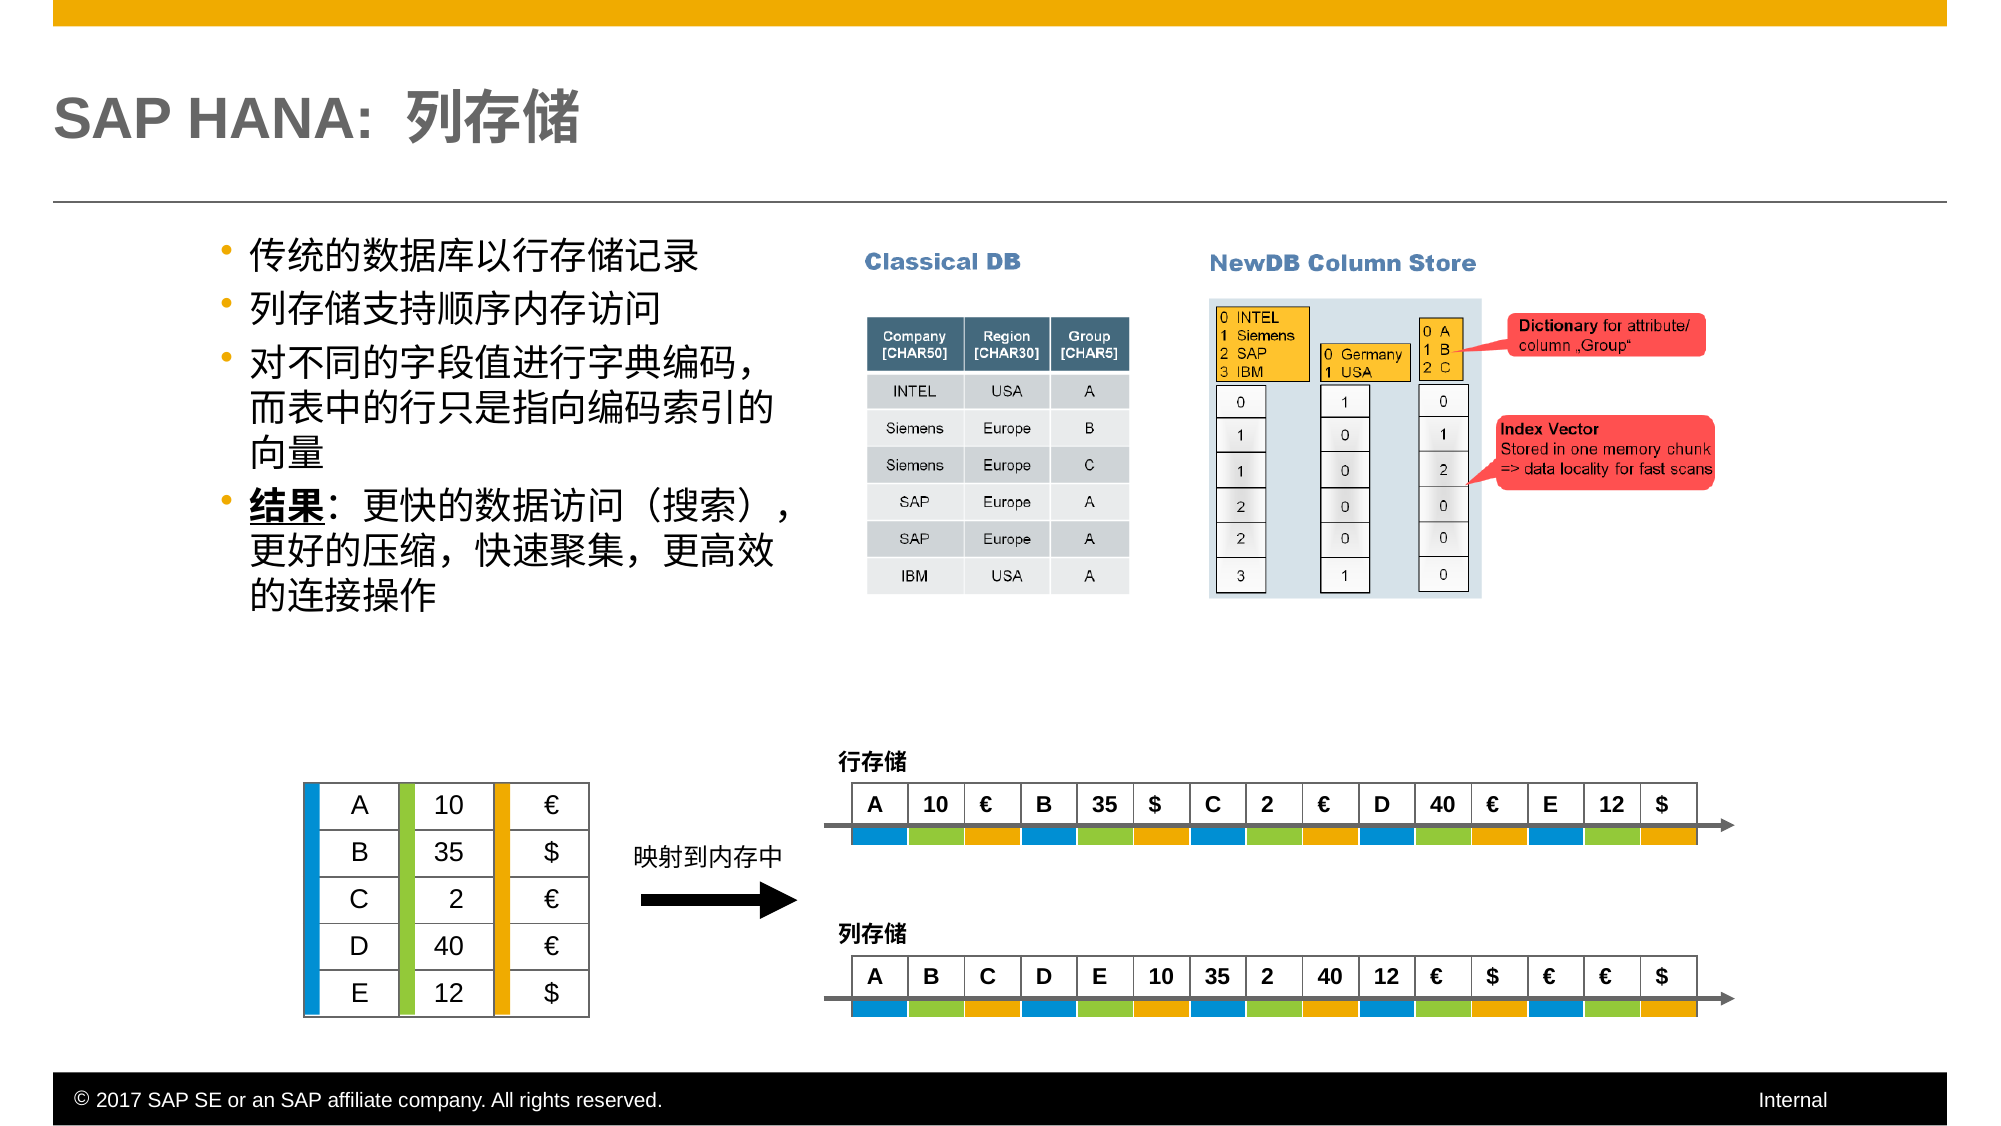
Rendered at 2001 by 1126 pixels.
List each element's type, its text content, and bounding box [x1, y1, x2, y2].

picture [845, 219, 1736, 622]
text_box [1191, 828, 1245, 833]
table_cell 35 [415, 831, 493, 876]
table_cell [1585, 1009, 1640, 1017]
text_box [399, 783, 415, 1015]
table_header € [511, 784, 588, 829]
table_cell [1303, 1009, 1358, 1017]
table_header $ [1641, 784, 1696, 823]
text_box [1529, 828, 1583, 833]
table_cell [1191, 836, 1245, 845]
text_box Web 服务器 [1585, 828, 1640, 833]
table_cell [1529, 1009, 1583, 1017]
table_header 40 [1416, 784, 1471, 823]
text_box [495, 783, 511, 1015]
table_cell [1247, 1009, 1302, 1017]
table_cell [1641, 836, 1696, 845]
table_cell [1022, 836, 1076, 845]
table_cell C [320, 878, 398, 923]
table_cell [853, 1009, 907, 1017]
table_cell € [511, 878, 588, 923]
table_header 35 [1078, 784, 1133, 823]
table_cell [965, 836, 1020, 845]
table_header 2 [1247, 957, 1302, 996]
table_cell [1247, 836, 1302, 845]
table_header € [1585, 957, 1640, 996]
table_header 12 [1585, 784, 1640, 823]
table_cell [853, 836, 907, 845]
table_cell [1191, 1009, 1245, 1017]
table_cell 12 [400, 971, 493, 1016]
table_cell [1078, 1009, 1133, 1017]
table_cell E [305, 971, 398, 1016]
text_box 高可用性及灾备 [965, 1001, 1020, 1006]
table_header A [853, 784, 907, 823]
table_header B [1022, 784, 1076, 823]
table_cell [1641, 1009, 1696, 1017]
text_box 传统的数据库以行存储记录 列存储支持顺序内存访问 对不同的字段值进行字典编码，而表中的行只是指向编码索引的向量 结果：更快的数据访问（搜索），更好的压缩，快速聚集，更高效的连接操作 [205, 224, 824, 723]
table_header $ [1472, 957, 1527, 996]
table_header $ [1641, 957, 1696, 996]
text_box 行存储 [824, 740, 975, 783]
table_cell $ [511, 831, 588, 876]
table_header 12 [1360, 957, 1414, 996]
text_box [1078, 828, 1133, 833]
table_header € [965, 784, 1020, 823]
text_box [1585, 1001, 1640, 1006]
text_box [1472, 828, 1527, 833]
table_header € [1529, 957, 1583, 996]
table_header 35 [1191, 957, 1245, 996]
table_cell € [511, 924, 588, 969]
text_box </> [1529, 1001, 1583, 1006]
text_box Java脚本 [1641, 828, 1696, 833]
text_box 空间 [1247, 1001, 1302, 1006]
text_box Fiori 用户体验 [1360, 1001, 1414, 1006]
table_header A [320, 784, 398, 829]
table_cell [1360, 1009, 1414, 1017]
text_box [1360, 828, 1414, 833]
table_cell [1134, 1009, 1189, 1017]
table_header C [965, 957, 1020, 996]
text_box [1303, 828, 1358, 833]
table_header E [1078, 957, 1133, 996]
table_header C [1191, 784, 1245, 823]
text_box [909, 828, 964, 833]
table_header € [1472, 784, 1527, 823]
table_cell 40 [415, 924, 493, 969]
table_cell [1303, 836, 1358, 845]
table_cell [909, 1009, 964, 1017]
table_header 10 [909, 784, 964, 823]
table_cell [1134, 836, 1189, 845]
table_header E [1529, 784, 1583, 823]
table_header 40 [1303, 957, 1358, 996]
text_box 文本分析 [1303, 1001, 1358, 1006]
text_box 列存储 [824, 912, 975, 955]
title SAP HANA: 列存储 [53, 53, 1947, 178]
table_cell [1416, 1009, 1471, 1017]
table_cell B [320, 831, 398, 876]
table_header € [1303, 784, 1358, 823]
table_header D [1022, 957, 1076, 996]
table_cell [1416, 836, 1471, 845]
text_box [965, 828, 1020, 833]
table_header 10 [1134, 957, 1189, 996]
text_box 开发 [1022, 1001, 1076, 1006]
table_cell [1472, 1009, 1527, 1017]
table_cell [1078, 836, 1133, 845]
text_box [853, 828, 907, 833]
table_header € [1416, 957, 1471, 996]
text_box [1134, 828, 1189, 833]
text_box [1472, 1001, 1527, 1006]
text_box 数据模型 [1078, 1001, 1133, 1006]
table_header $ [1134, 784, 1189, 823]
table_cell [909, 836, 964, 845]
table_cell [965, 1009, 1020, 1017]
table_header A [853, 957, 907, 996]
table_cell [1360, 836, 1414, 845]
table_header 10 [415, 784, 493, 829]
text_box [1416, 1001, 1471, 1006]
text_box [1247, 828, 1302, 833]
text_box 应用 生命周期管理 [909, 1001, 964, 1006]
text_box 映射到内存中 [607, 833, 811, 879]
table_header 2 [1247, 784, 1302, 823]
table_cell D [320, 924, 398, 969]
text_box [304, 783, 320, 1015]
table_cell $ [495, 971, 588, 1016]
table_cell 2 [415, 878, 493, 923]
table_header B [909, 957, 964, 996]
table_cell [1472, 836, 1527, 845]
text_box 远程数据同步 [1191, 1001, 1245, 1006]
table_cell [1585, 836, 1640, 845]
text_box 流数据分析 [853, 1001, 907, 1006]
table_cell [1022, 1009, 1076, 1017]
text_box [1416, 828, 1471, 833]
text_box 行政与安全 [1134, 1001, 1189, 1006]
table_header D [1360, 784, 1414, 823]
text_box [1022, 828, 1076, 833]
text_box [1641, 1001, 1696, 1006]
table_cell [1529, 836, 1583, 845]
